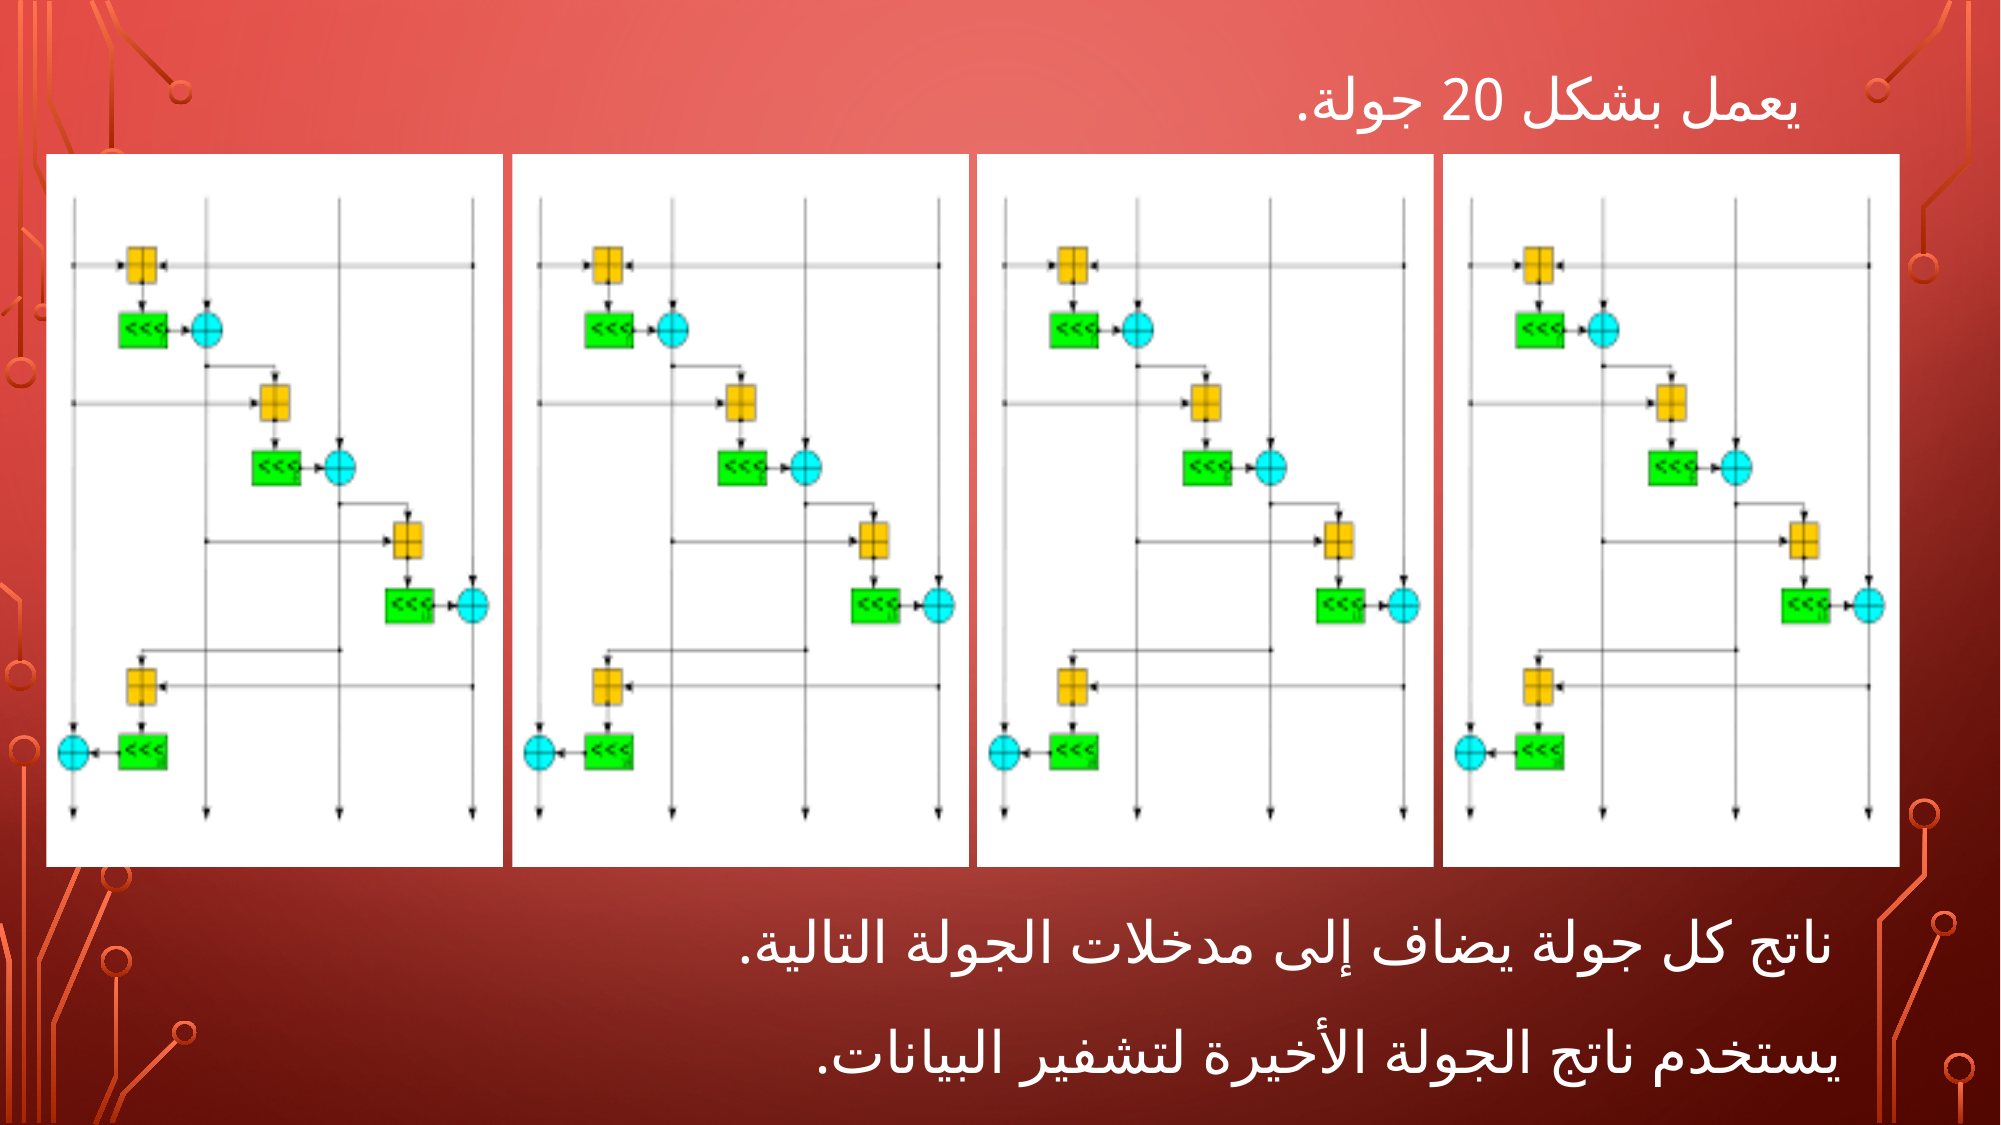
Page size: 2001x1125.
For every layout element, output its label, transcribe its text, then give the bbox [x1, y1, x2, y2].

text_box ناتج كل جولة يضاف إلى مدخلات الجولة التالية. يستخدم ناتج الجولة الأخيرة لتشفير البيانات. [71, 897, 1866, 1093]
picture [46, 154, 504, 867]
picture [976, 154, 1434, 867]
picture [512, 154, 970, 867]
picture [1442, 154, 1900, 867]
text_box يعمل بشكل 20 جولة. [1013, 54, 1817, 140]
